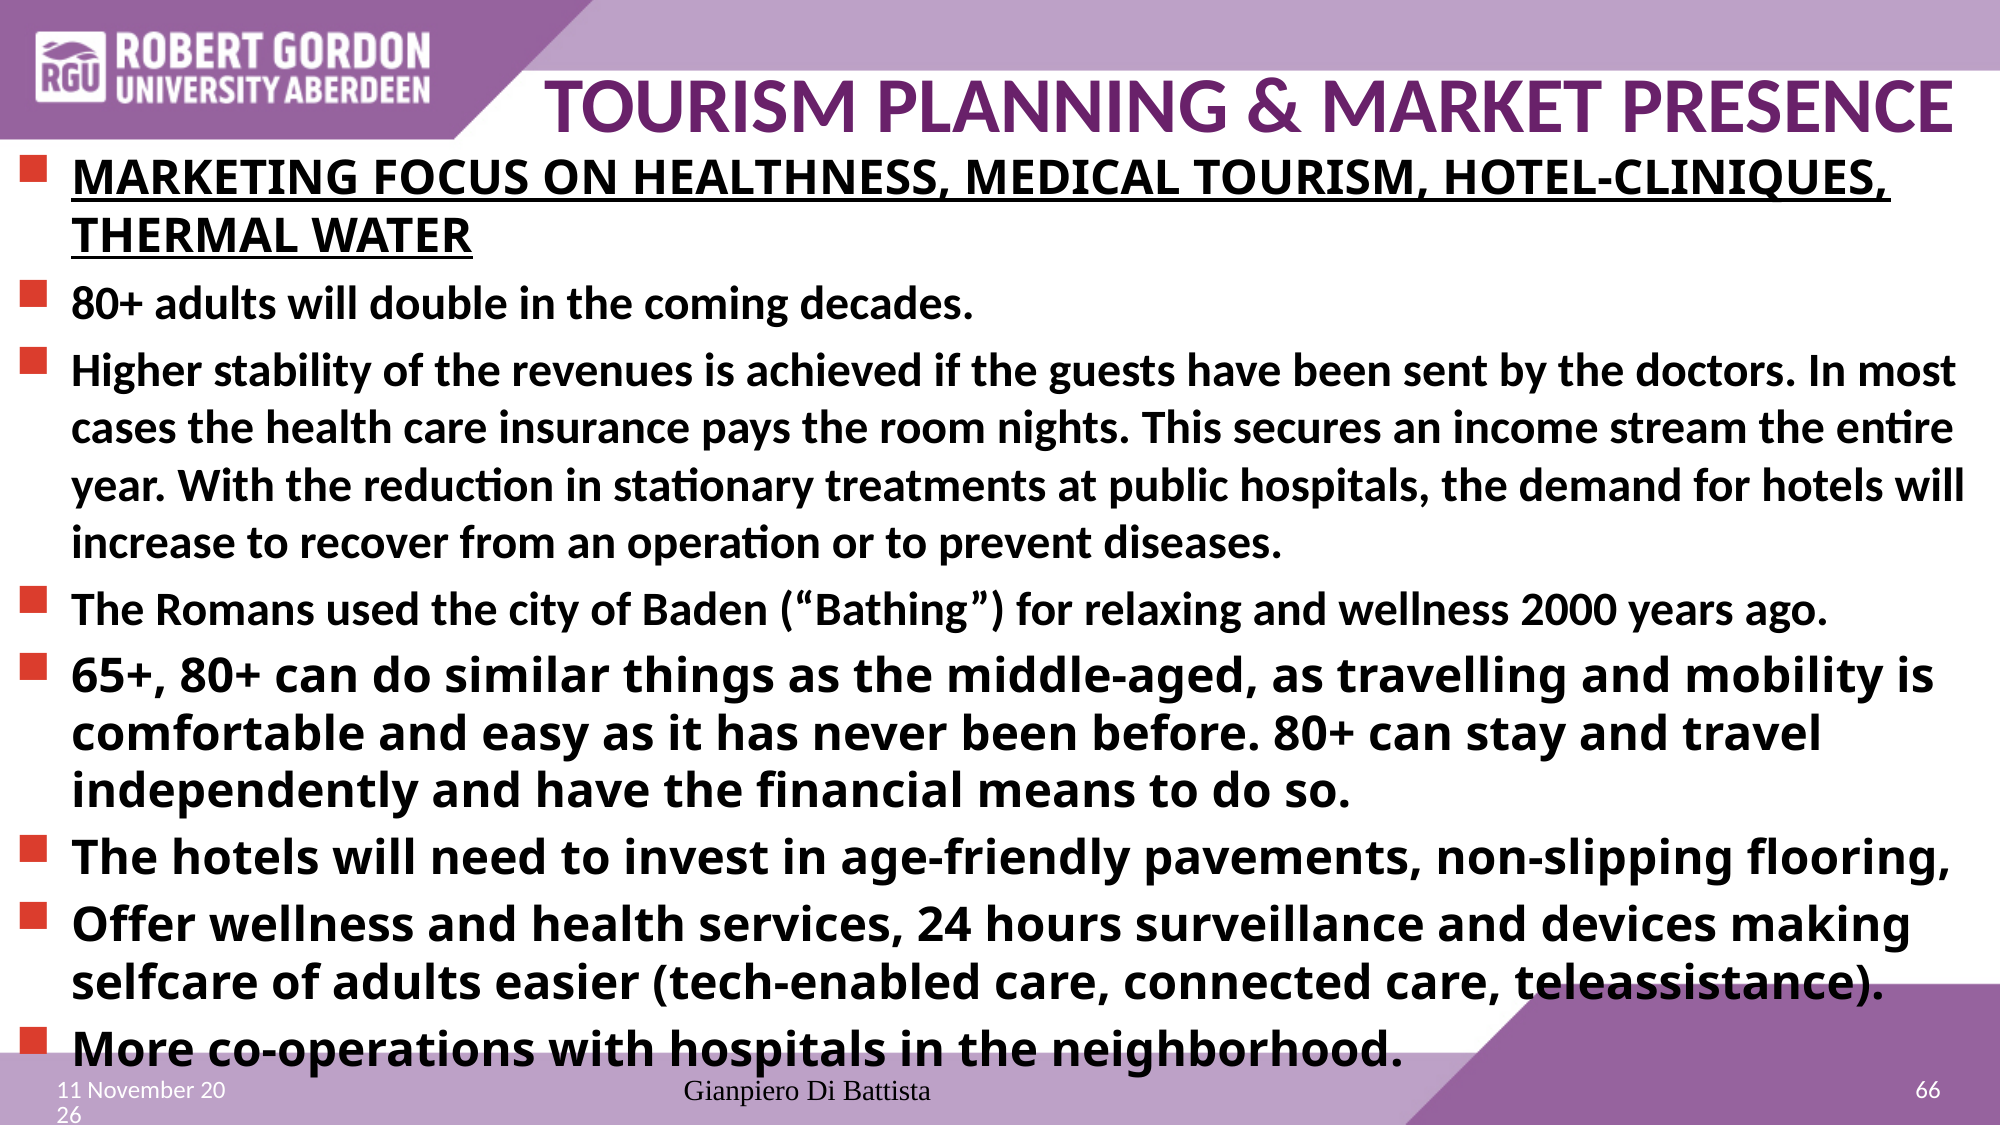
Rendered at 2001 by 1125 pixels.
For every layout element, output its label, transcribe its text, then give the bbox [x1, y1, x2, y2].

slide_number 66 [1412, 1058, 1956, 1119]
picture [0, 882, 2000, 1125]
text_box MARKETING FOCUS ON HEALTHNESS, MEDICAL TOURISM, HOTEL-CLINIQUES, THERMAL WATER 80+ adults will double in the coming decades. Higher stability of the revenues is achieved if the guests have been sent by the doctors. In most cases the health care insurance pays the room nights. This secures an income stream the entire year. With the reduction in stationary treatments at public hospitals, the demand for hotels will increase to recover from an operation or to prevent diseases. The Romans used the city of Baden (“Bathing”) for relaxing and wellness 2000 years ago. 65+, 80+ can do similar things as the middle-aged, as travelling and mobility is comfortable and easy as it has never been before. 80+ can stay and travel independently and have the financial means to do so. The hotels will need to invest in age-friendly pavements, non-slipping flooring, Offer wellness and health services, 24 hours surveillance and devices making selfcare of adults easier (tech-enabled care, connected care, teleassistance). More co-operations with hospitals in the neighborhood. [0, 139, 2000, 882]
picture [0, 0, 2000, 139]
title TOURISM PLANNING & MARKET PRESENCE [529, 57, 2000, 139]
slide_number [41, 1058, 250, 1119]
footer Gianpiero Di Battista [284, 1058, 1330, 1119]
